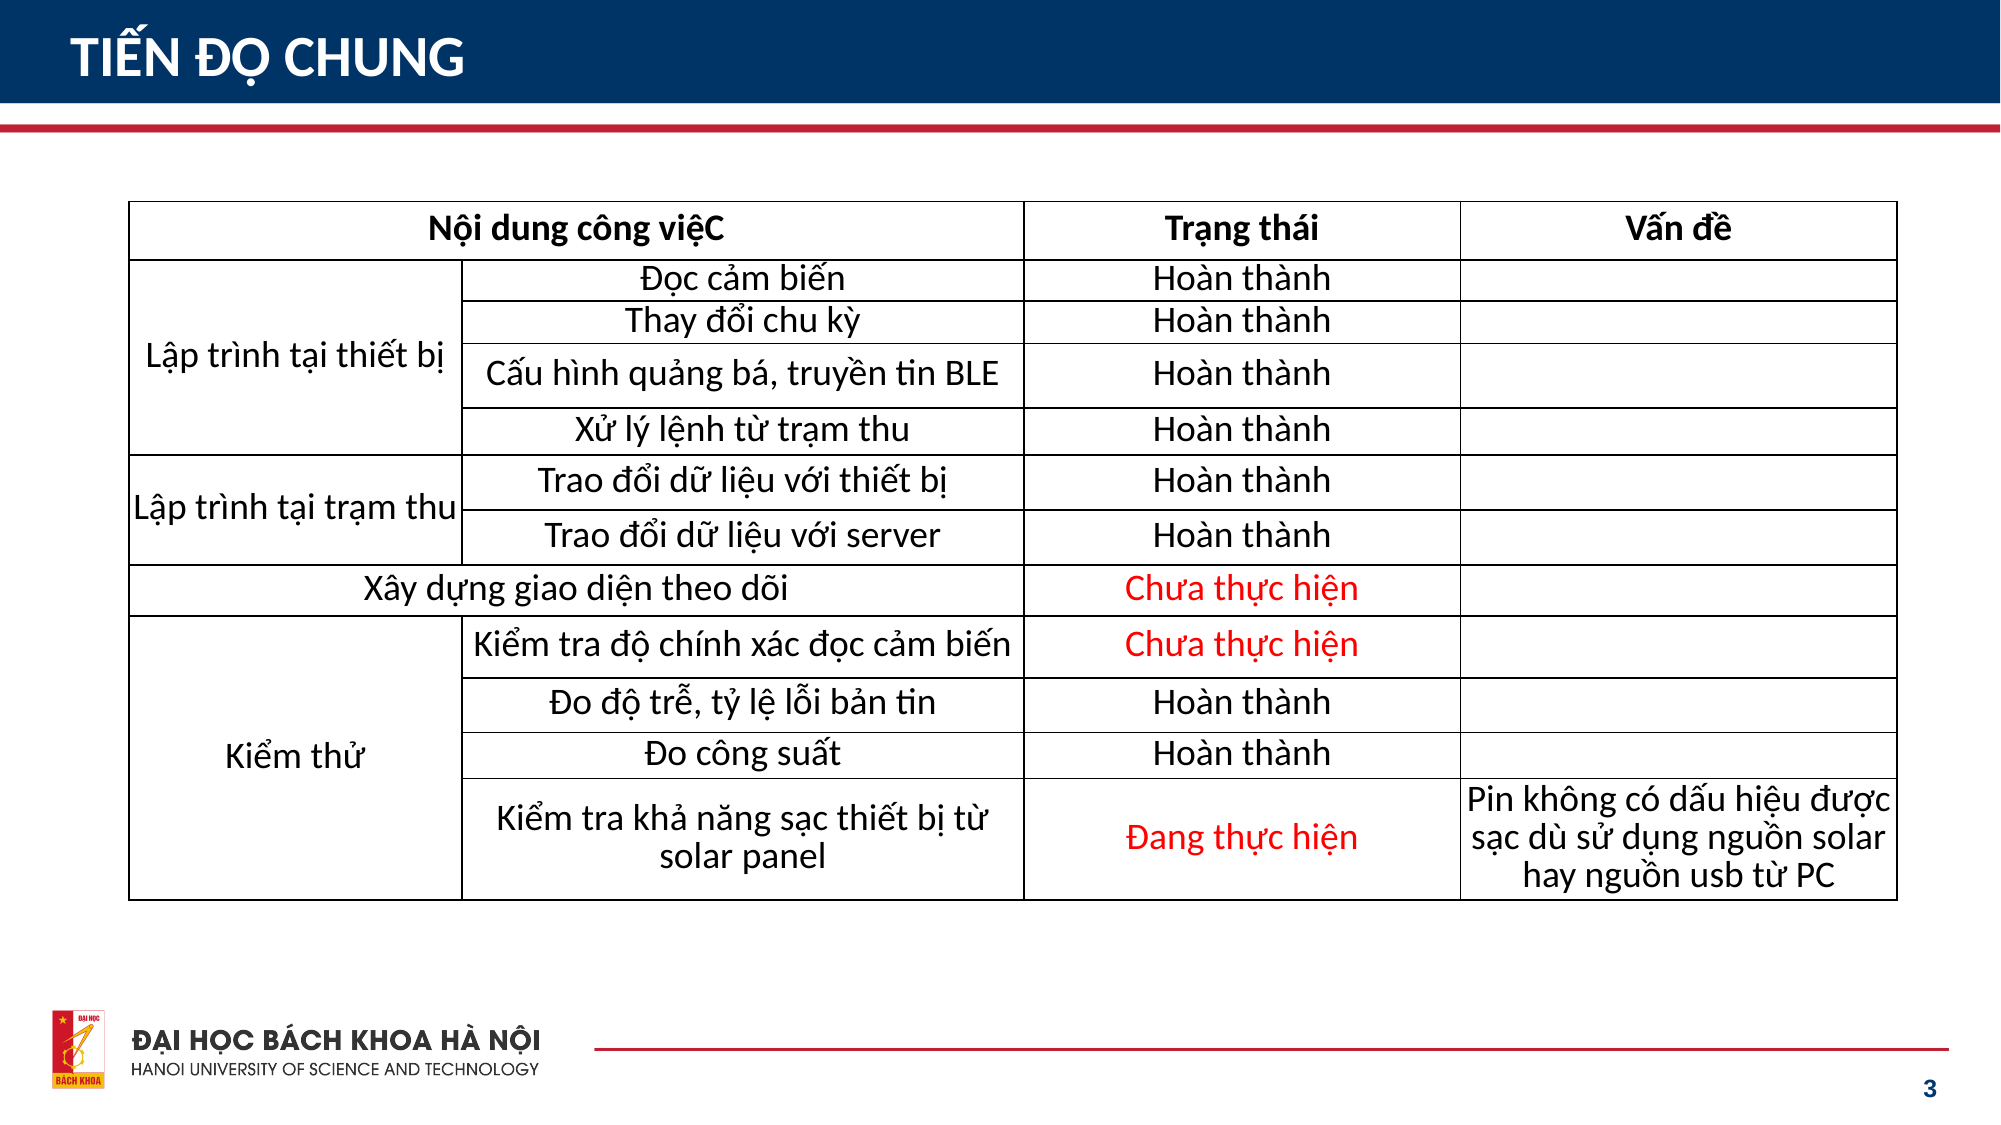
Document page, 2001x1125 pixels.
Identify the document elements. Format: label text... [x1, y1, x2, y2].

table_cell Lập trình tại trạm thu [130, 456, 461, 564]
title TIẾN ĐỘ CHUNG [55, 18, 1945, 90]
table_cell Xây dựng giao diện theo dõi [130, 566, 1023, 615]
table_cell [1461, 261, 1896, 300]
table_cell Hoàn thành [1025, 733, 1460, 778]
table_cell [1461, 566, 1896, 615]
table_cell Kiểm tra khả năng sạc thiết bị từ solar panel [463, 779, 1023, 899]
table_cell [1461, 617, 1896, 677]
table_cell [1461, 679, 1896, 732]
table_cell Đọc cảm biến [463, 261, 1023, 300]
table_cell [1461, 344, 1896, 407]
table_cell Hoàn thành [1025, 456, 1460, 509]
table_cell Lập trình tại thiết bị [130, 261, 461, 454]
table_cell Hoàn thành [1025, 261, 1460, 300]
table_cell [1461, 409, 1896, 454]
table_cell Đang thực hiện [1025, 779, 1460, 899]
table_header Vấn đề [1461, 202, 1896, 259]
table_cell Trao đổi dữ liệu với thiết bị [463, 456, 1023, 509]
table_cell Đo độ trễ, tỷ lệ lỗi bản tin [463, 679, 1023, 732]
table_cell Hoàn thành [1025, 511, 1460, 564]
table_cell Kiểm thử [130, 617, 461, 899]
table_cell [1461, 733, 1896, 778]
table_cell Xử lý lệnh từ trạm thu [463, 409, 1023, 454]
table_header Trạng thái [1025, 202, 1460, 259]
table_cell Kiểm tra độ chính xác đọc cảm biến [463, 617, 1023, 677]
table_cell Thay đổi chu kỳ [463, 302, 1023, 343]
table_cell [1461, 511, 1896, 564]
table_cell [1461, 456, 1896, 509]
table_cell Chưa thực hiện [1025, 617, 1460, 677]
table_cell [1461, 302, 1896, 343]
table_cell Hoàn thành [1025, 302, 1460, 343]
table_header Nội dung công việC [130, 202, 1023, 259]
table_cell Đo công suất [463, 733, 1023, 778]
table_cell Trao đổi dữ liệu với server [463, 511, 1023, 564]
table_cell Hoàn thành [1025, 344, 1460, 407]
slide_number 3 [1502, 1065, 1953, 1125]
table_cell Pin không có dấu hiệu được sạc dù sử dụng nguồn solar hay nguồn usb từ PC [1461, 779, 1896, 899]
table_cell Chưa thực hiện [1025, 566, 1460, 615]
table_cell Cấu hình quảng bá, truyền tin BLE [463, 344, 1023, 407]
table_cell Hoàn thành [1025, 409, 1460, 454]
picture [0, 0, 2001, 1125]
table_cell Hoàn thành [1025, 679, 1460, 732]
